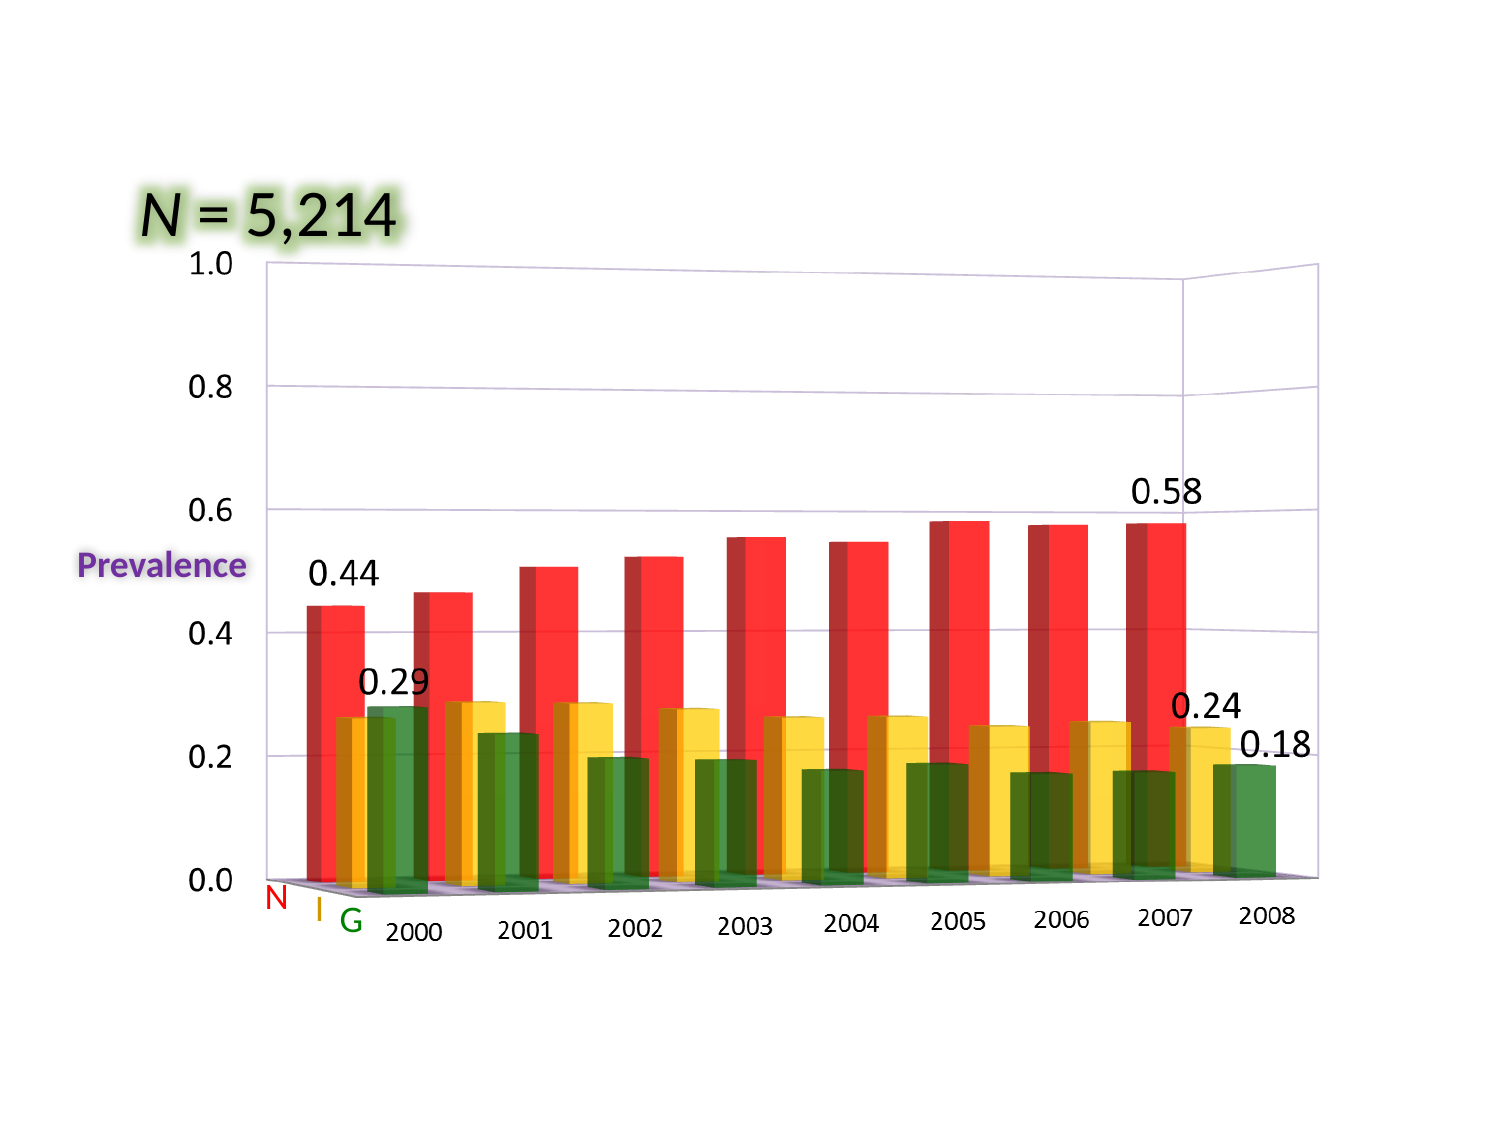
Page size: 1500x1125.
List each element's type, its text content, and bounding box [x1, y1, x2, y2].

picture [169, 0, 1331, 1125]
text_box N = 5,214 [74, 162, 164, 258]
text_box Prevalence [0, 532, 164, 592]
